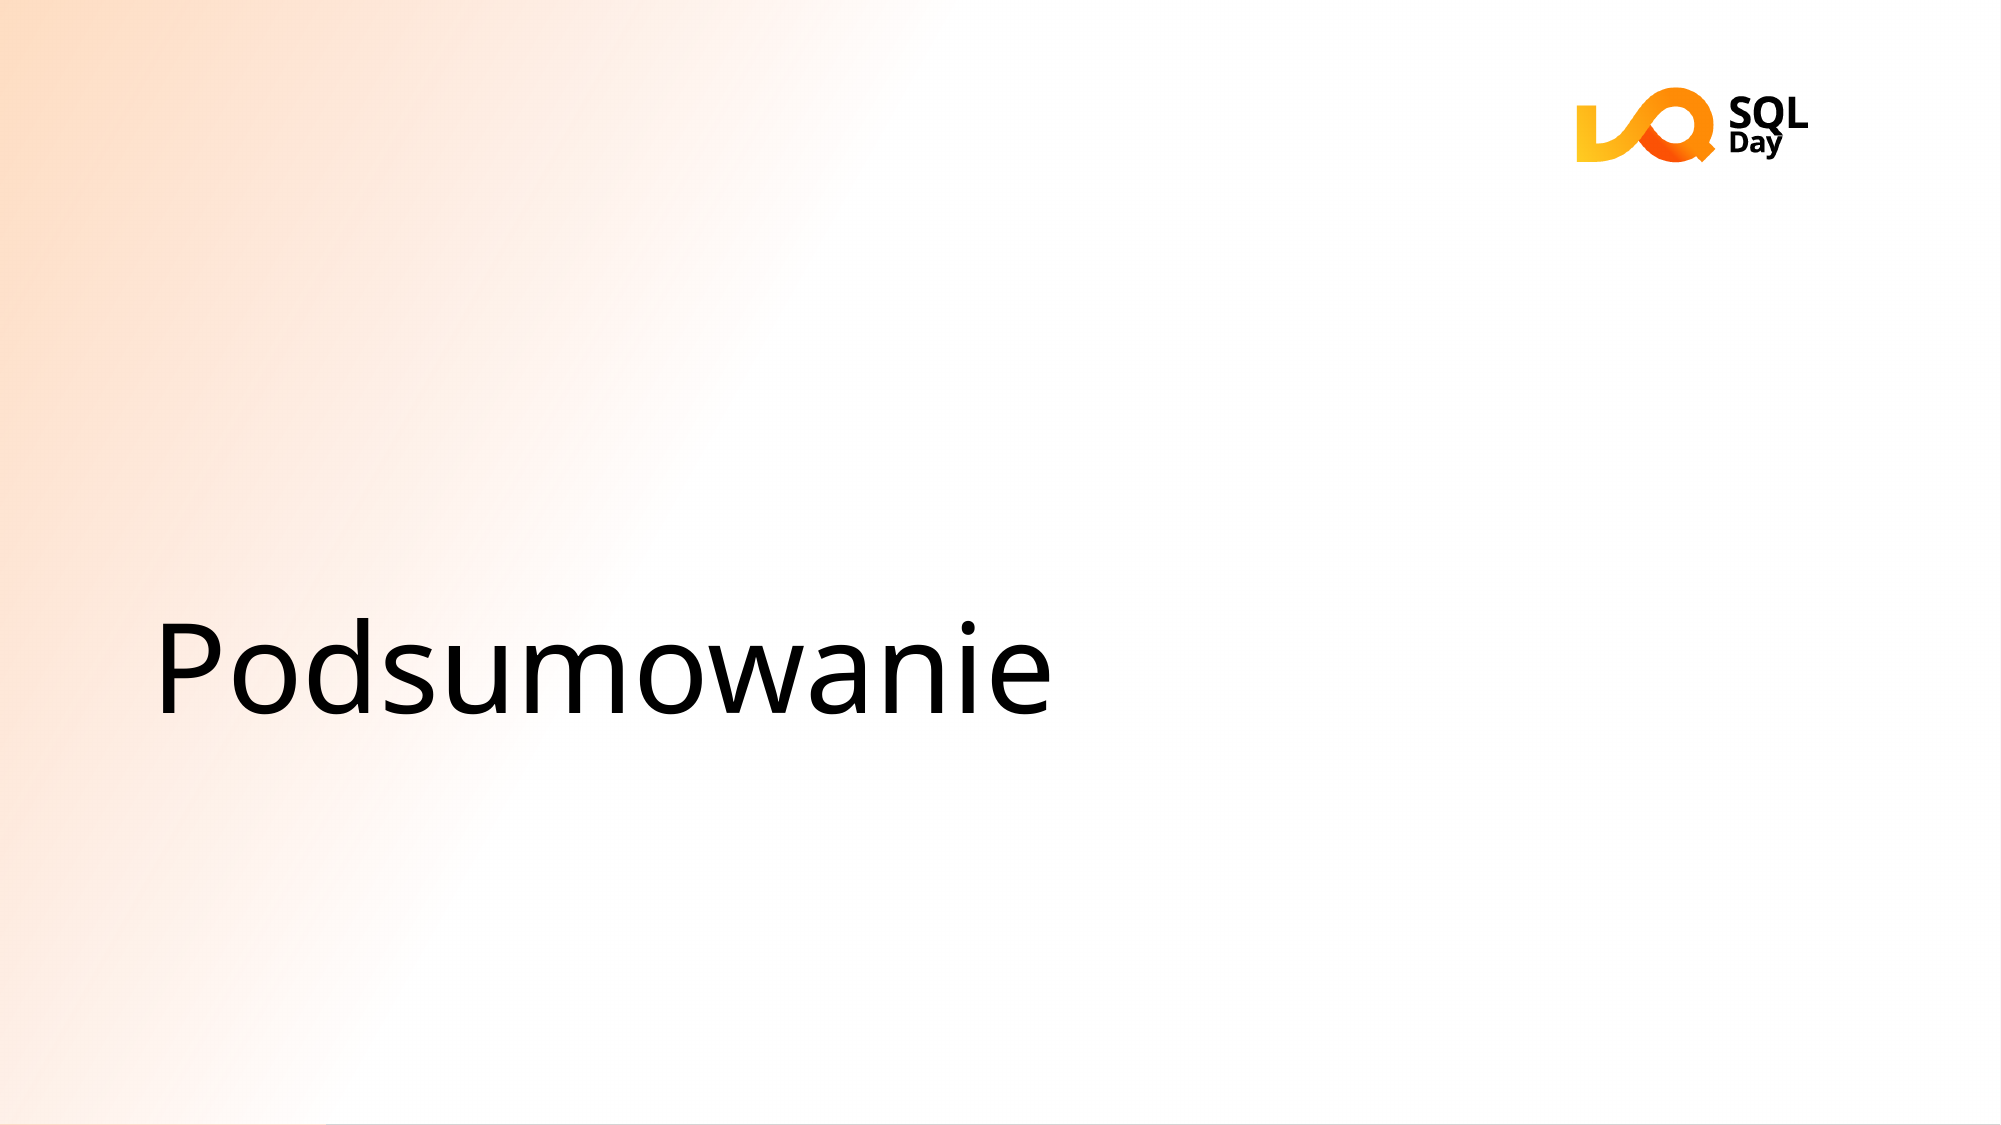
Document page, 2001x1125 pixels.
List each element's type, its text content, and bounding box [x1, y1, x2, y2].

picture [0, 0, 2001, 1125]
title Podsumowanie [136, 280, 1862, 749]
